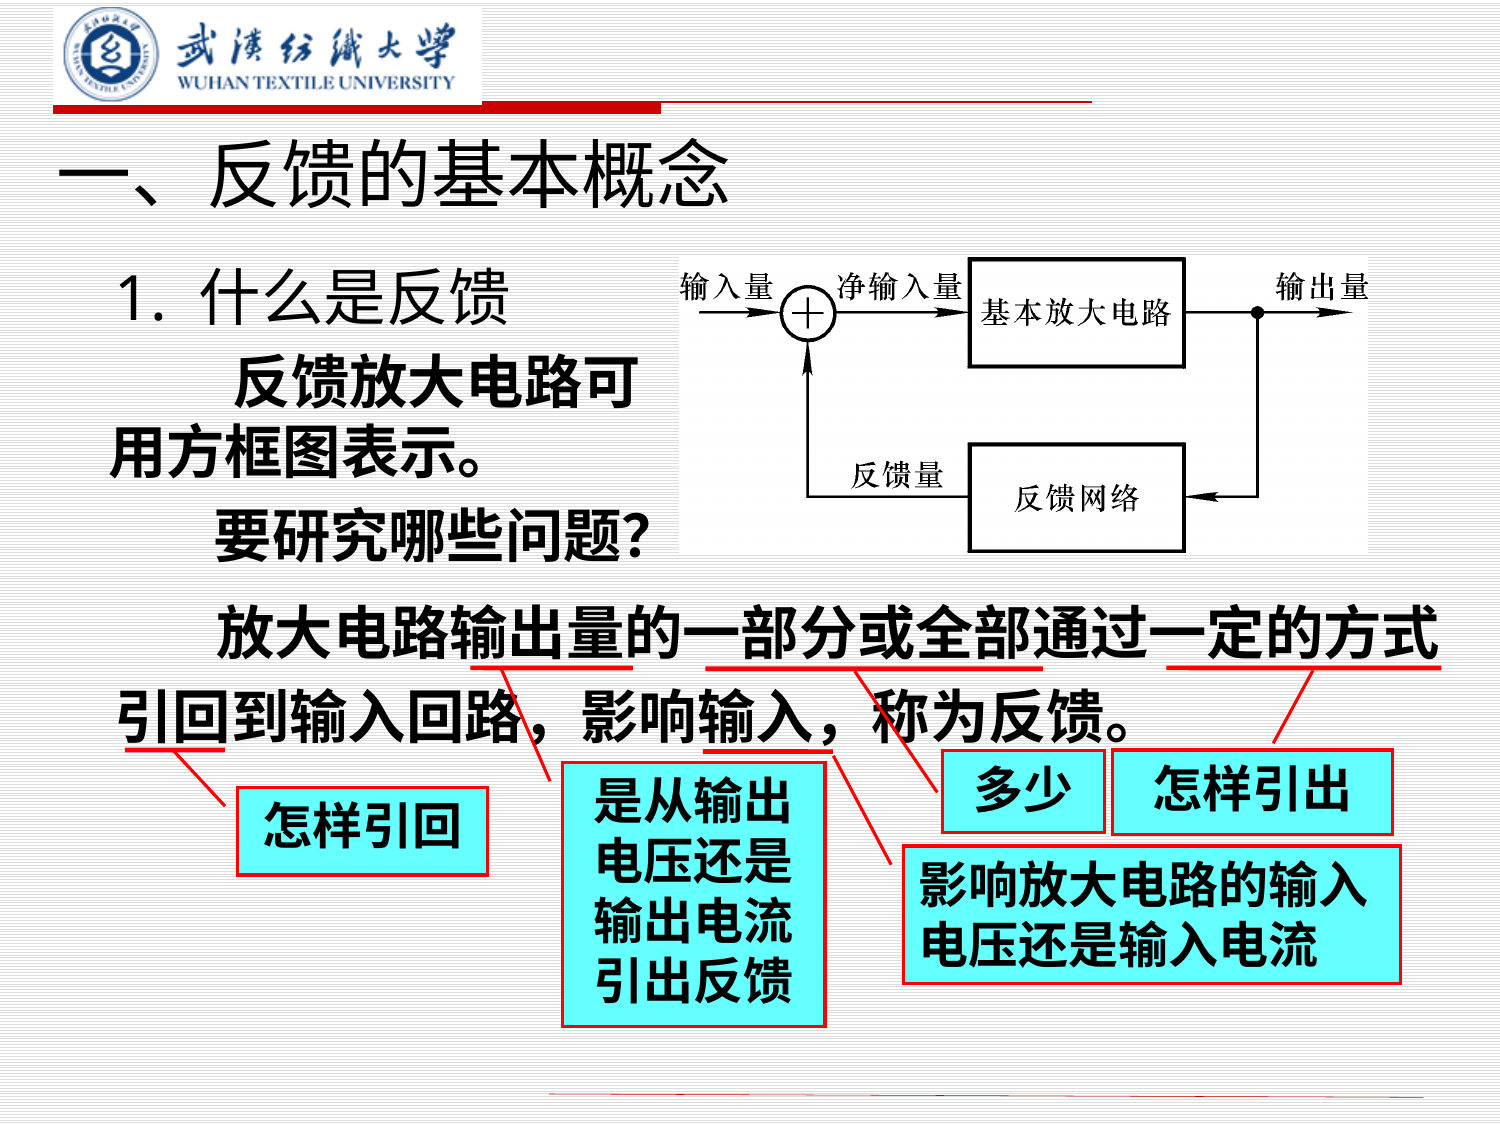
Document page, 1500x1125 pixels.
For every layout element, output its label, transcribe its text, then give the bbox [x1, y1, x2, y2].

picture [53, 7, 482, 105]
text_box 放大电路输出量的一部分或全部通过一定的方式引回到输入回路，影响输入，称为反馈。 [99, 574, 1500, 758]
text_box 反馈放大电路可用方框图表示。 [93, 337, 674, 493]
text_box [705, 668, 1105, 749]
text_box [124, 749, 464, 876]
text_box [1112, 667, 1442, 836]
text_box 要研究哪些问题？ [199, 493, 704, 577]
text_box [679, 257, 1368, 553]
list 1. 什么是反馈 [99, 249, 738, 337]
title 一、反馈的基本概念 [40, 148, 940, 226]
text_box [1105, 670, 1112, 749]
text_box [469, 667, 826, 1027]
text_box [702, 751, 1401, 984]
